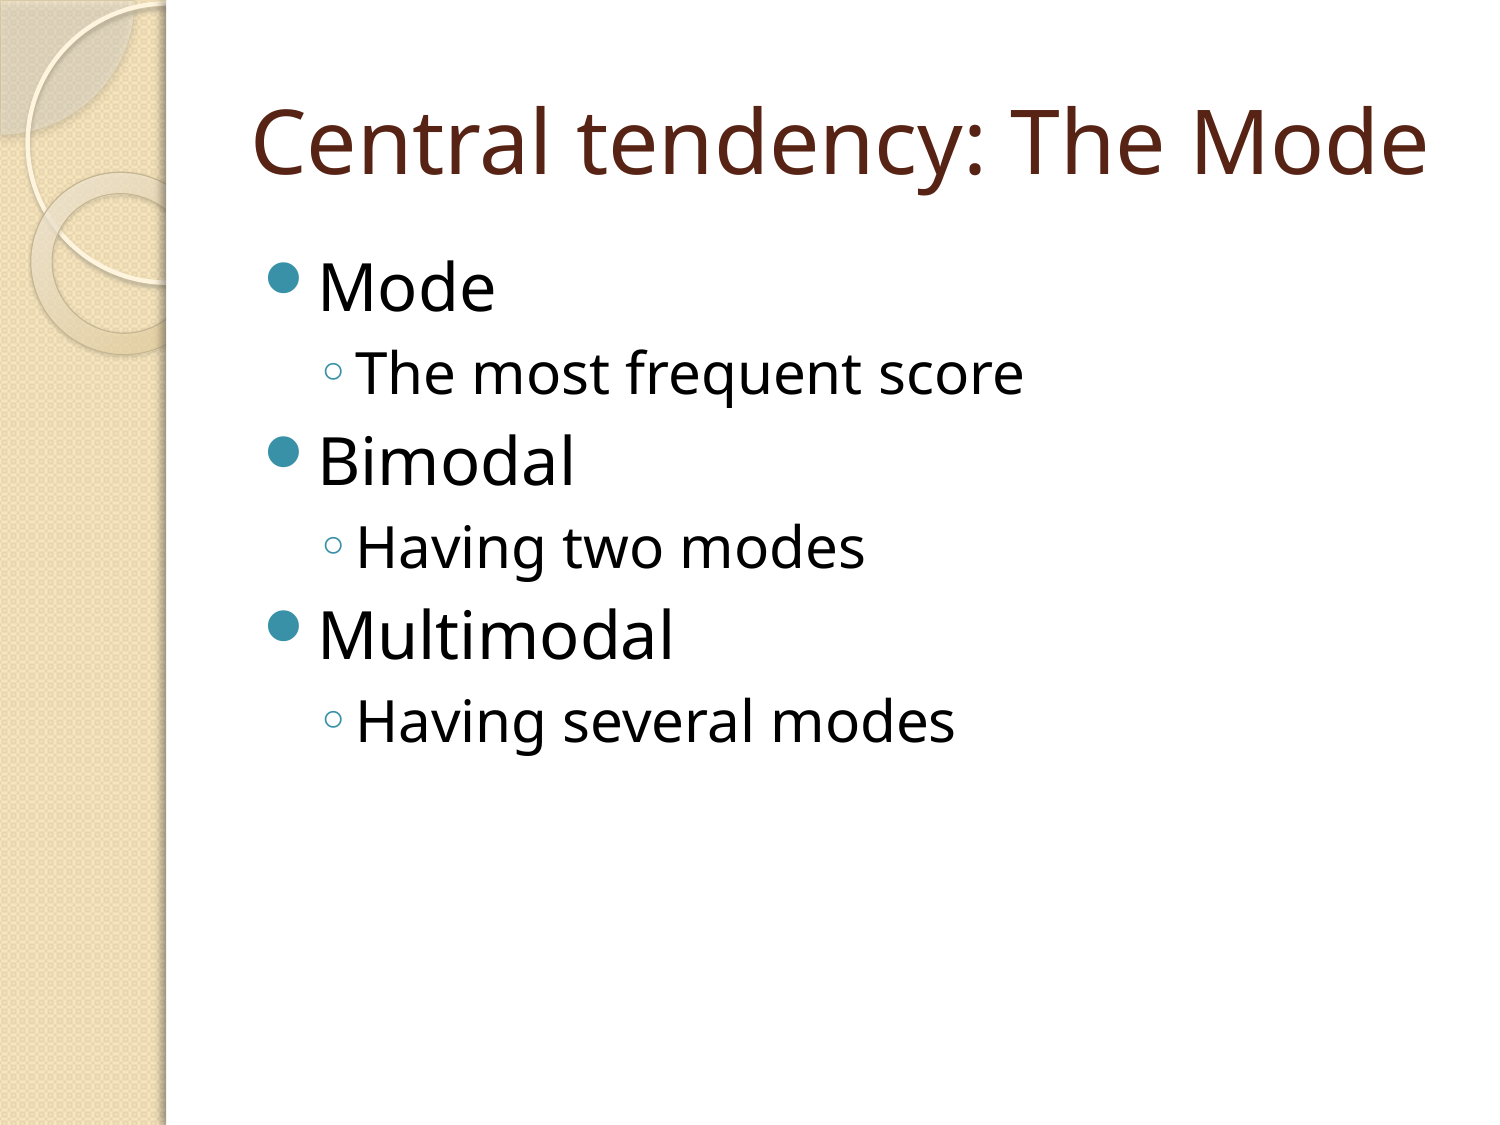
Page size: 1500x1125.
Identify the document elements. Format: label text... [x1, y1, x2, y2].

list Mode The most frequent score Bimodal Having two modes Multimodal Having several modes [235, 237, 1466, 1025]
title Central tendency: The Mode [235, 45, 1466, 233]
